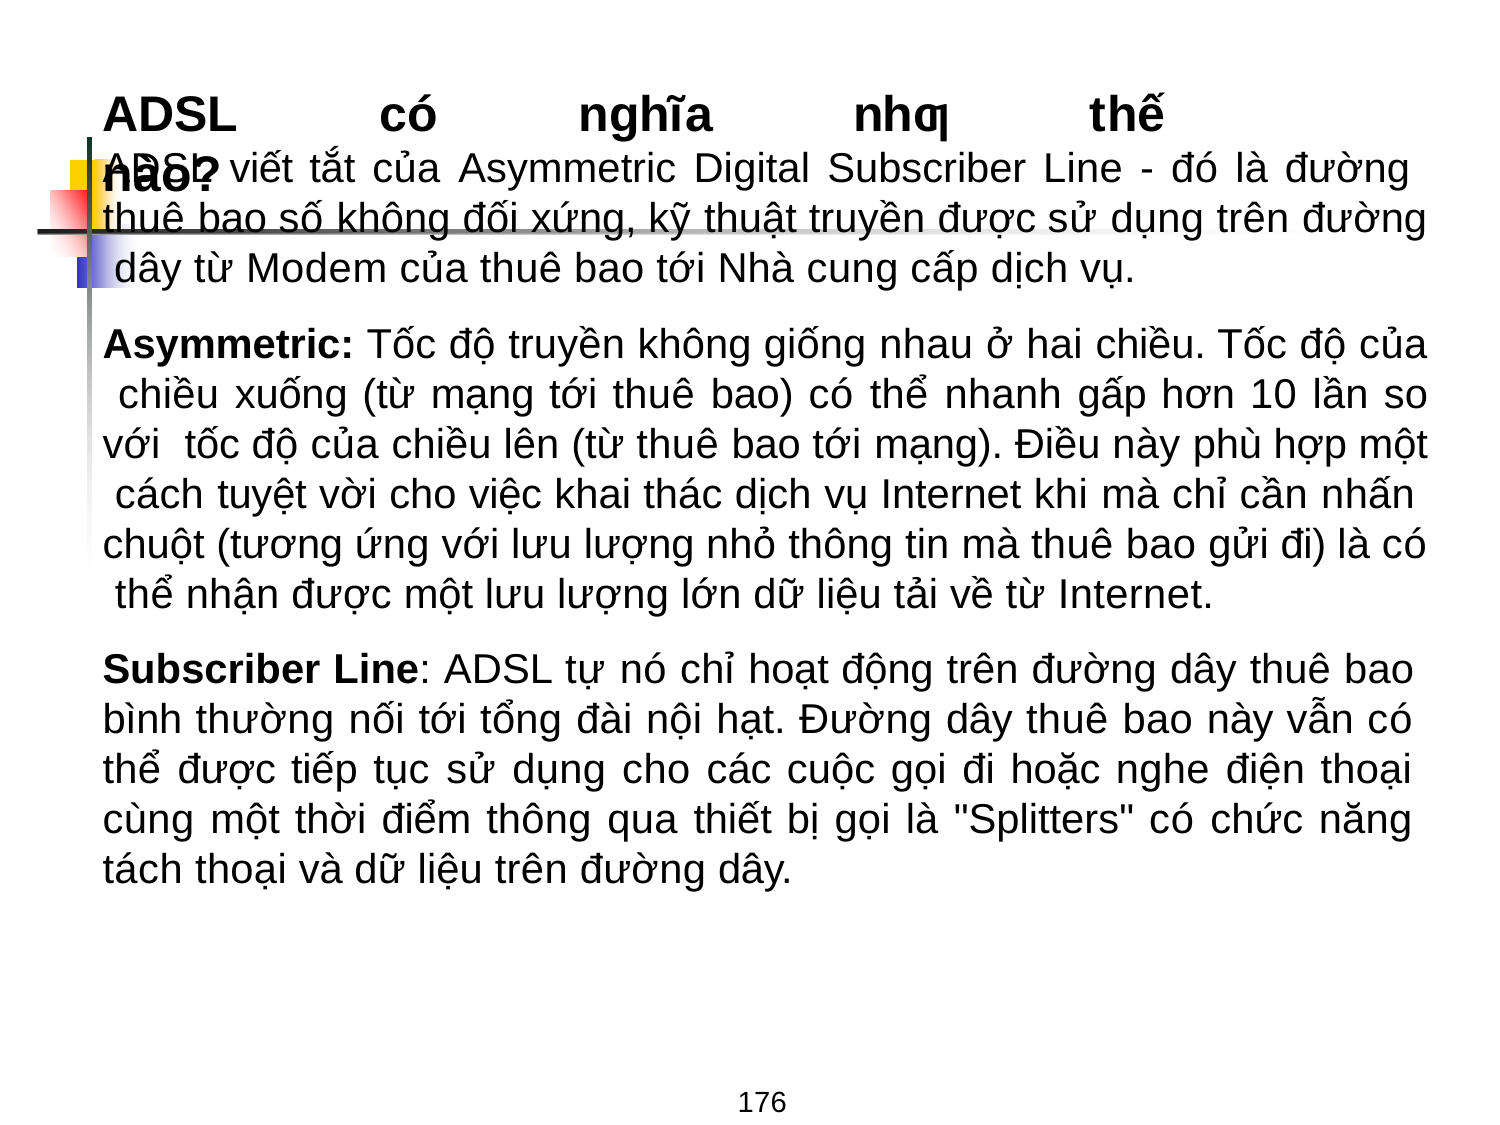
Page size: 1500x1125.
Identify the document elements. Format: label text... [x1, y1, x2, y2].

text_box ADSL viết tắt của Asymmetric Digital Subscriber Line - đó là đường thuê bao số không đối xứng, kỹ thuật truyền được sử dụng trên đường dây từ Modem của thuê bao tới Nhà cung cấp dịch vụ. Asymmetric: Tốc độ truyền không giống nhau ở hai chiều. Tốc độ của chiều xuống (từ mạng tới thuê bao) có thể nhanh gấp hơn 10 lần so với tốc độ của chiều lên (từ thuê bao tới mạng). Ðiều này phù hợp một cách tuyệt vời cho việc khai thác dịch vụ Internet khi mà chỉ cần nhấn chuột (tương ứng với lưu lượng nhỏ thông tin mà thuê bao gửi đi) là có thể nhận được một lưu lượng lớn dữ liệu tải về từ Internet. Subscriber Line: ADSL tự nó chỉ hoạt động trên đường dây thuê bao bình thường nối tới tổng đài nội hạt. Ðường dây thuê bao này vẫn có thể được tiếp tục sử dụng cho các cuộc gọi đi hoặc nghe điện thoại cùng một thời điểm thông qua thiết bị gọi là "Splitters" có chức năng tách thoại và dữ liệu trên đường dây. [100, 138, 1429, 892]
picture [37, 137, 100, 588]
title ADSL có nghĩa nhƣ thế nào? [100, 78, 1425, 138]
text_box 176 [731, 1083, 796, 1119]
